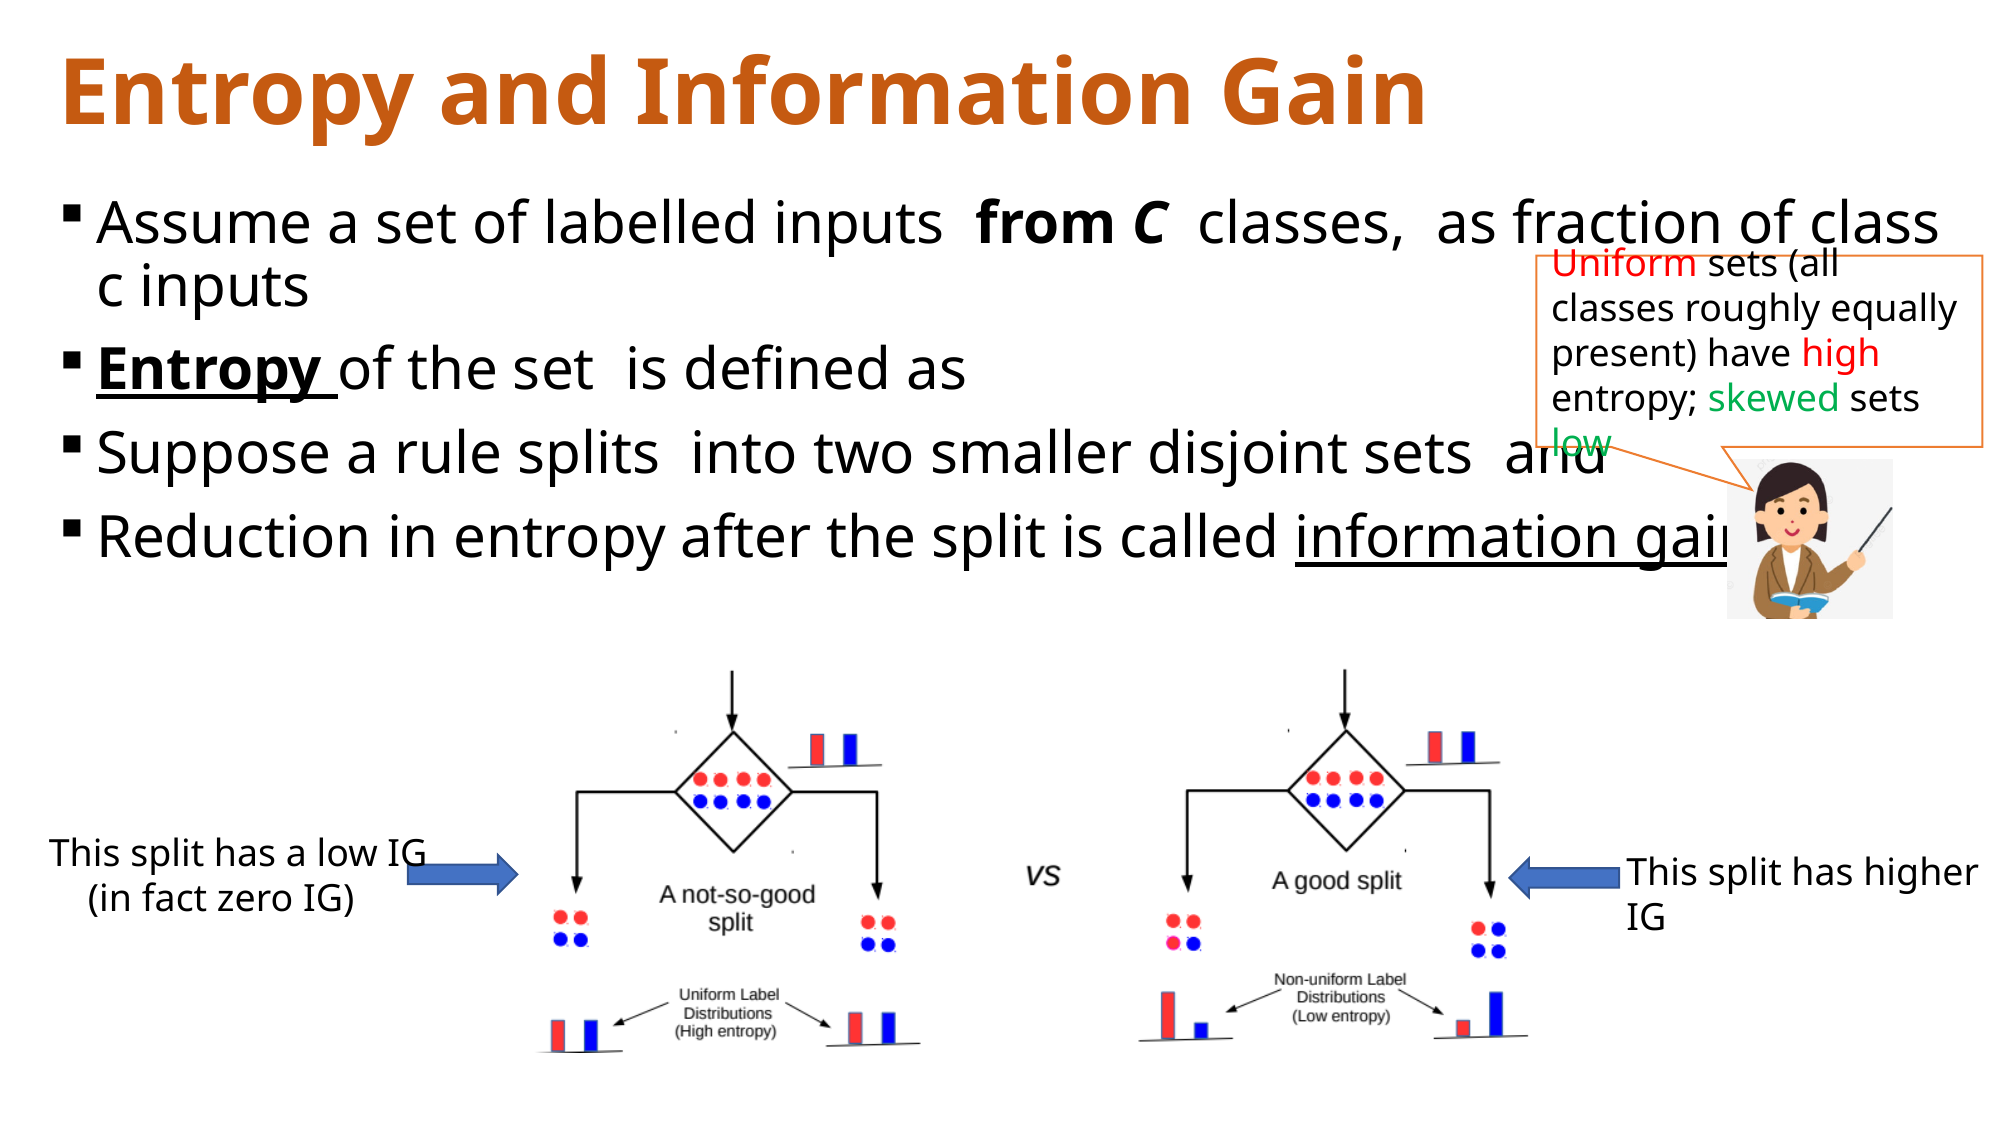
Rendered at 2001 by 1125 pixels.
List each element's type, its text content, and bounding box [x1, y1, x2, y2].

picture [530, 657, 1537, 1053]
text_box [453, 852, 519, 897]
title Entropy and Information Gain [43, 27, 1970, 163]
text_box Uniform sets (all classes roughly equally present) have high entropy; skewed sets low [1535, 254, 1984, 484]
text_box This split has higher IG [1611, 840, 2000, 946]
text_box This split has a low IG (in fact zero IG) [34, 821, 453, 927]
text_box [1537, 867, 1611, 889]
picture [1727, 459, 1893, 619]
